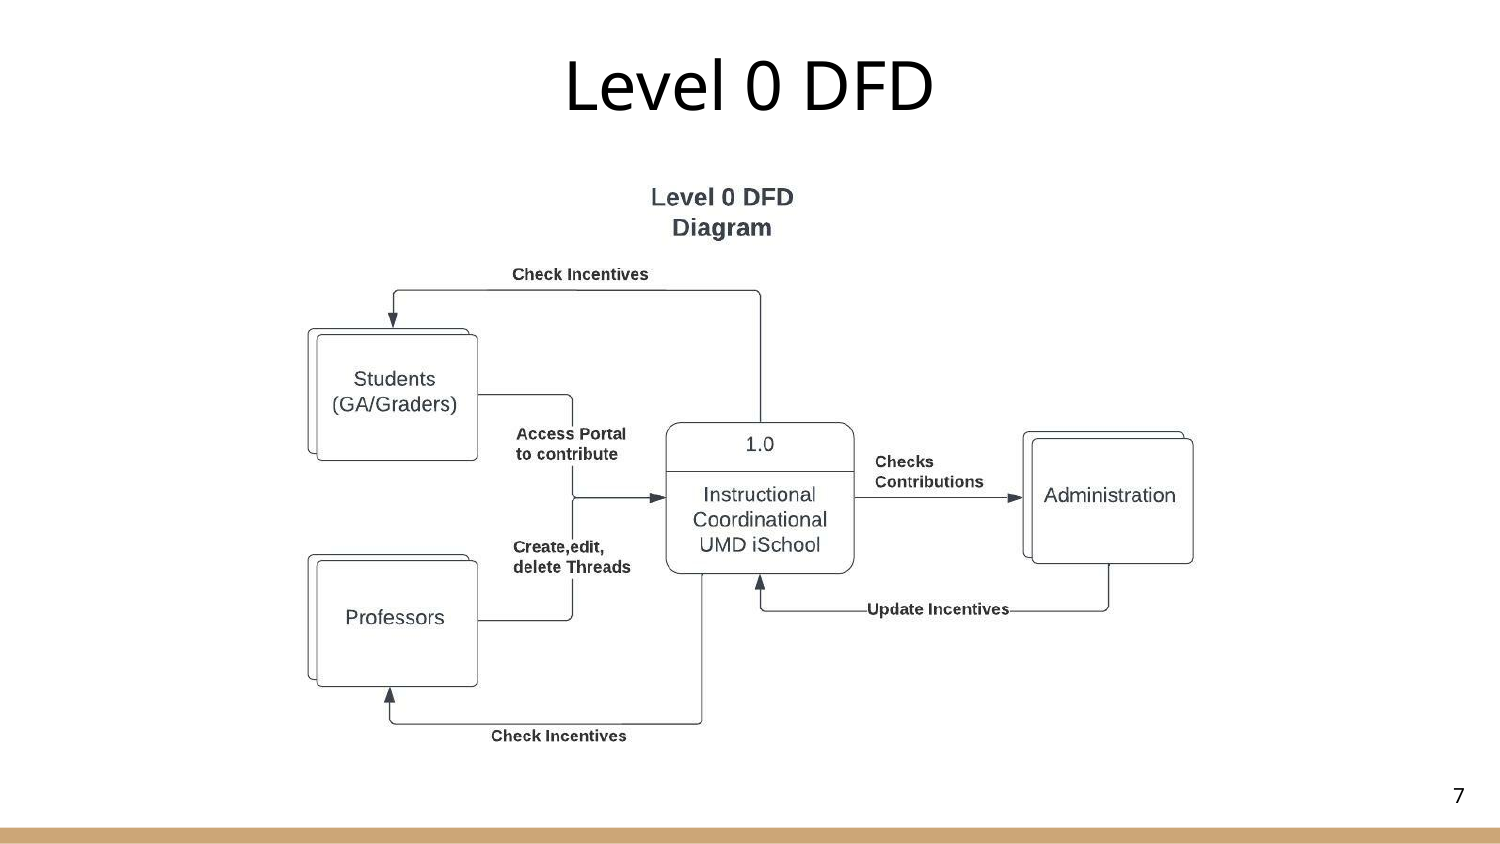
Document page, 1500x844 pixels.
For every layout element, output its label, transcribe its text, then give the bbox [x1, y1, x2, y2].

picture [270, 139, 1230, 785]
title Level 0 DFD [51, 26, 1449, 140]
slide_number ‹#› [1389, 764, 1480, 830]
